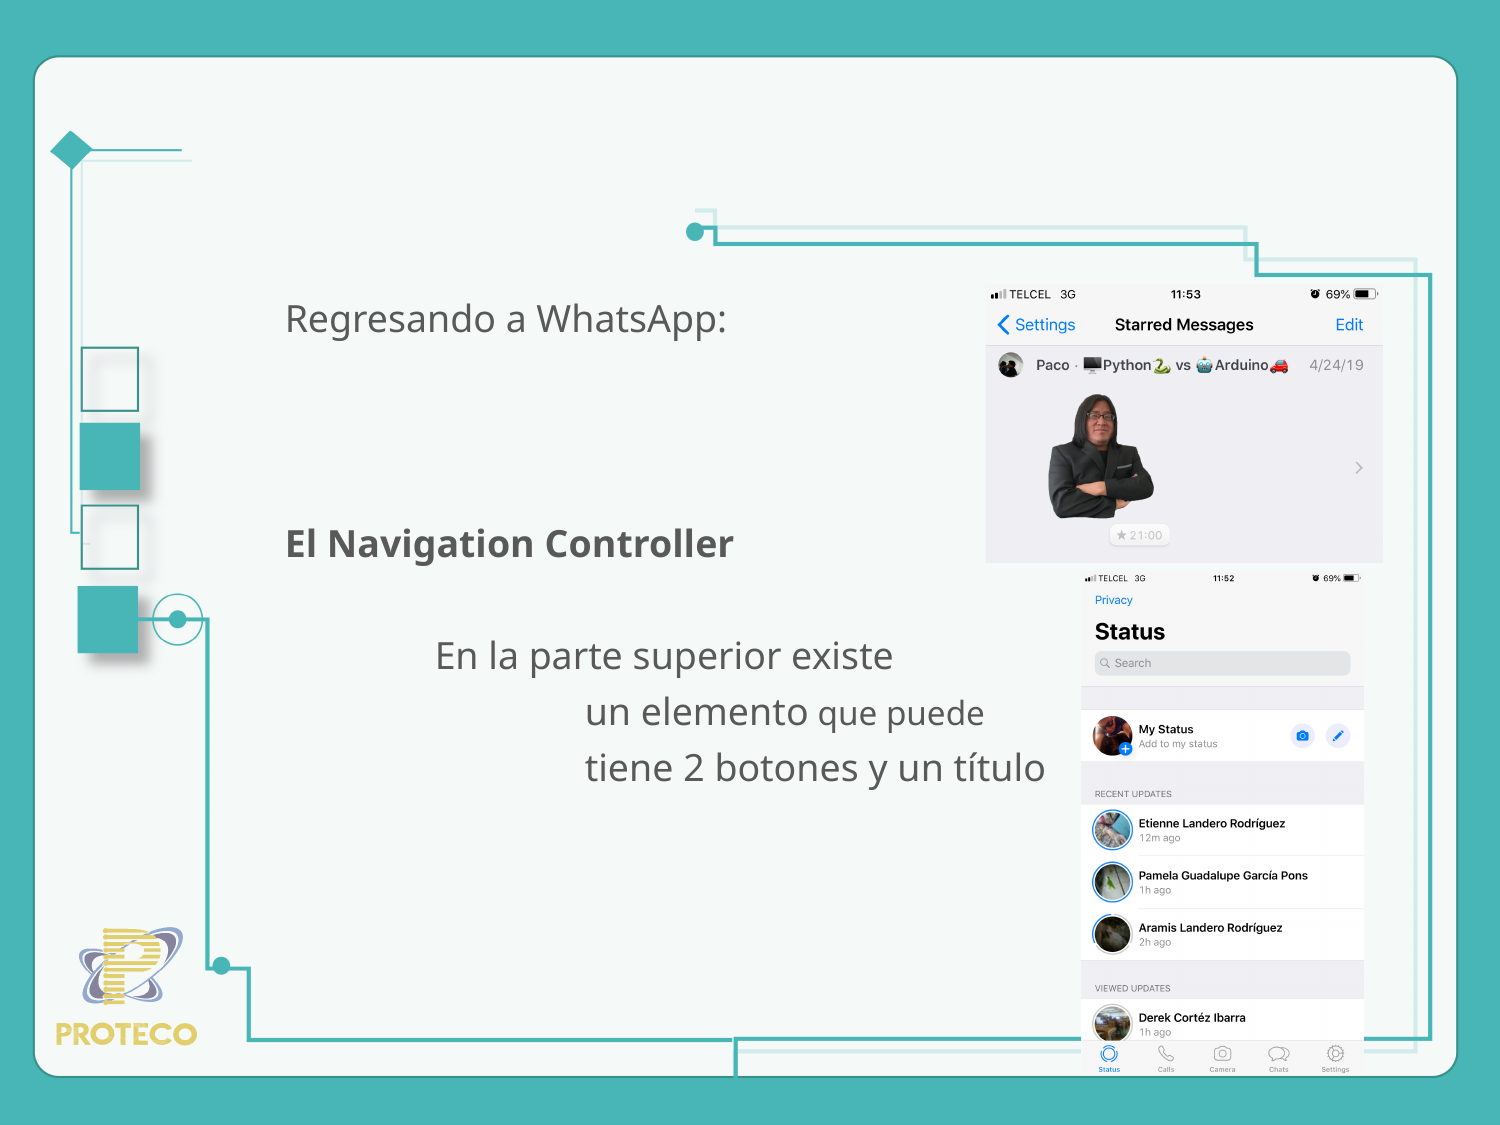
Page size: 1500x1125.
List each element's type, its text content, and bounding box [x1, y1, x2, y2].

list Regresando a WhatsApp: El Navigation Controller En la parte superior existe un elemento que puede tiene 2 botones y un título [270, 293, 1382, 1045]
picture [0, 0, 1500, 1125]
